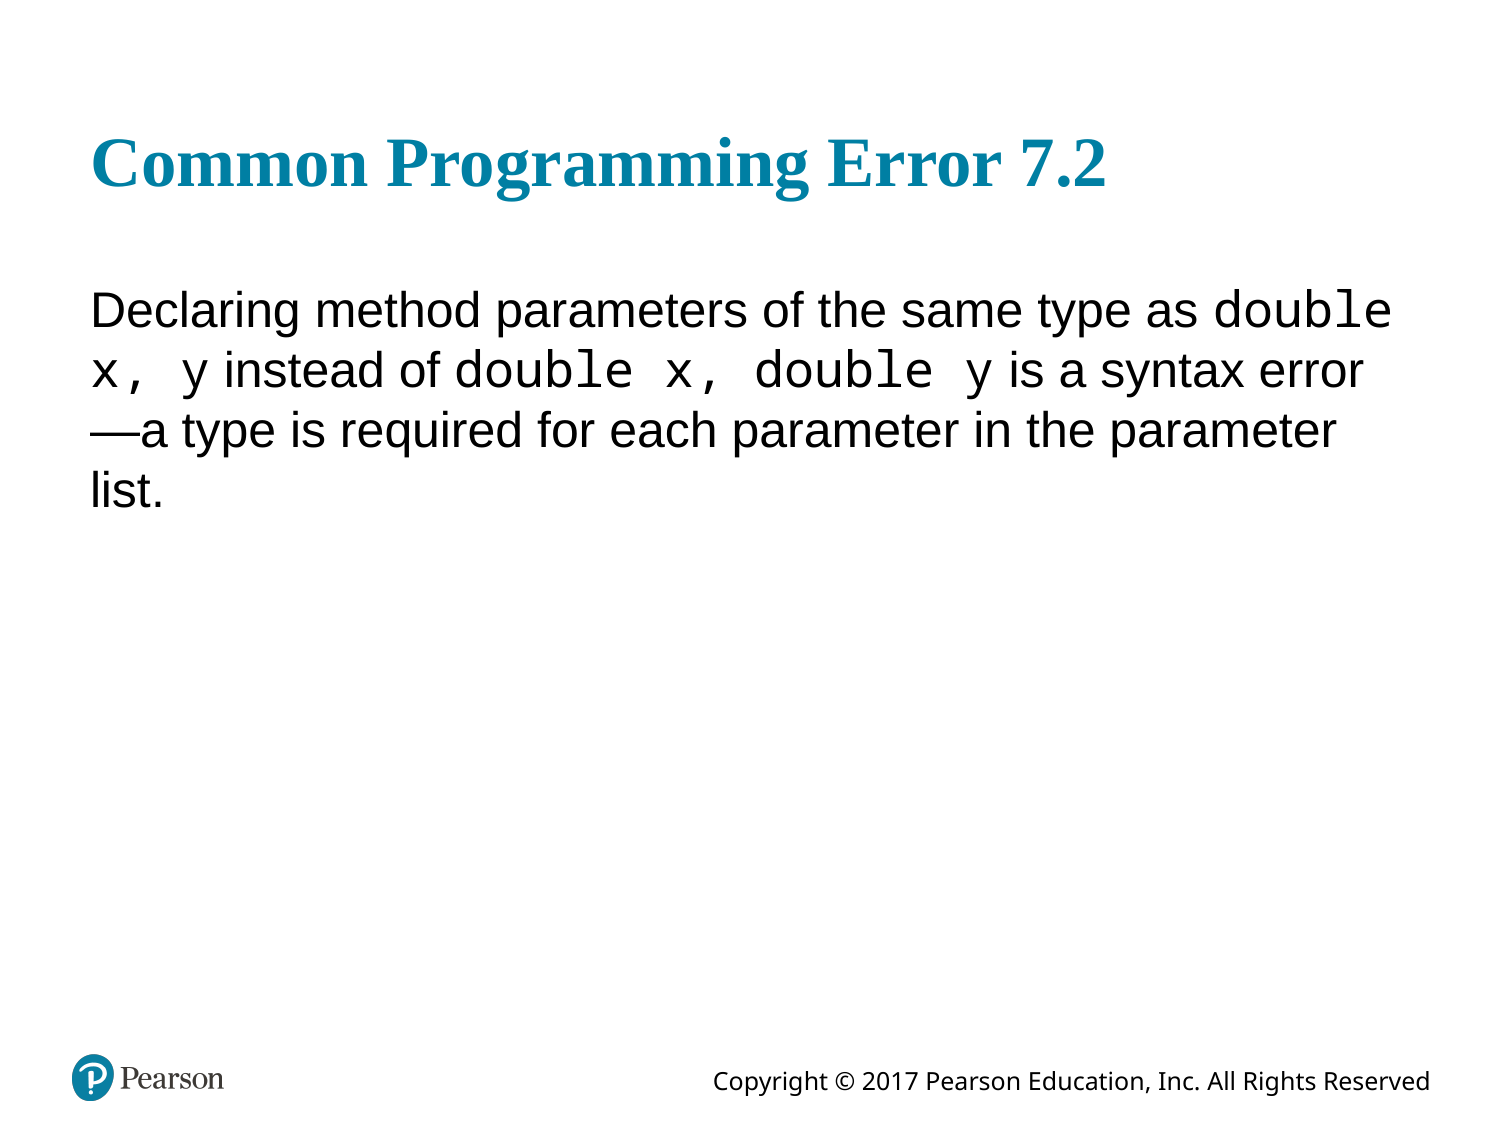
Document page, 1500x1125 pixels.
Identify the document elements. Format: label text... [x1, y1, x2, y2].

picture [72, 1087, 83, 1101]
picture [72, 1054, 88, 1070]
title Common Programming Error 7.2 [75, 35, 1425, 216]
list Declaring method parameters of the same type as double x, y instead of double x, double y is a syntax error—a type is required for each parameter in the parameter list. [75, 262, 1425, 1005]
picture [80, 1063, 106, 1088]
picture [98, 1054, 224, 1101]
